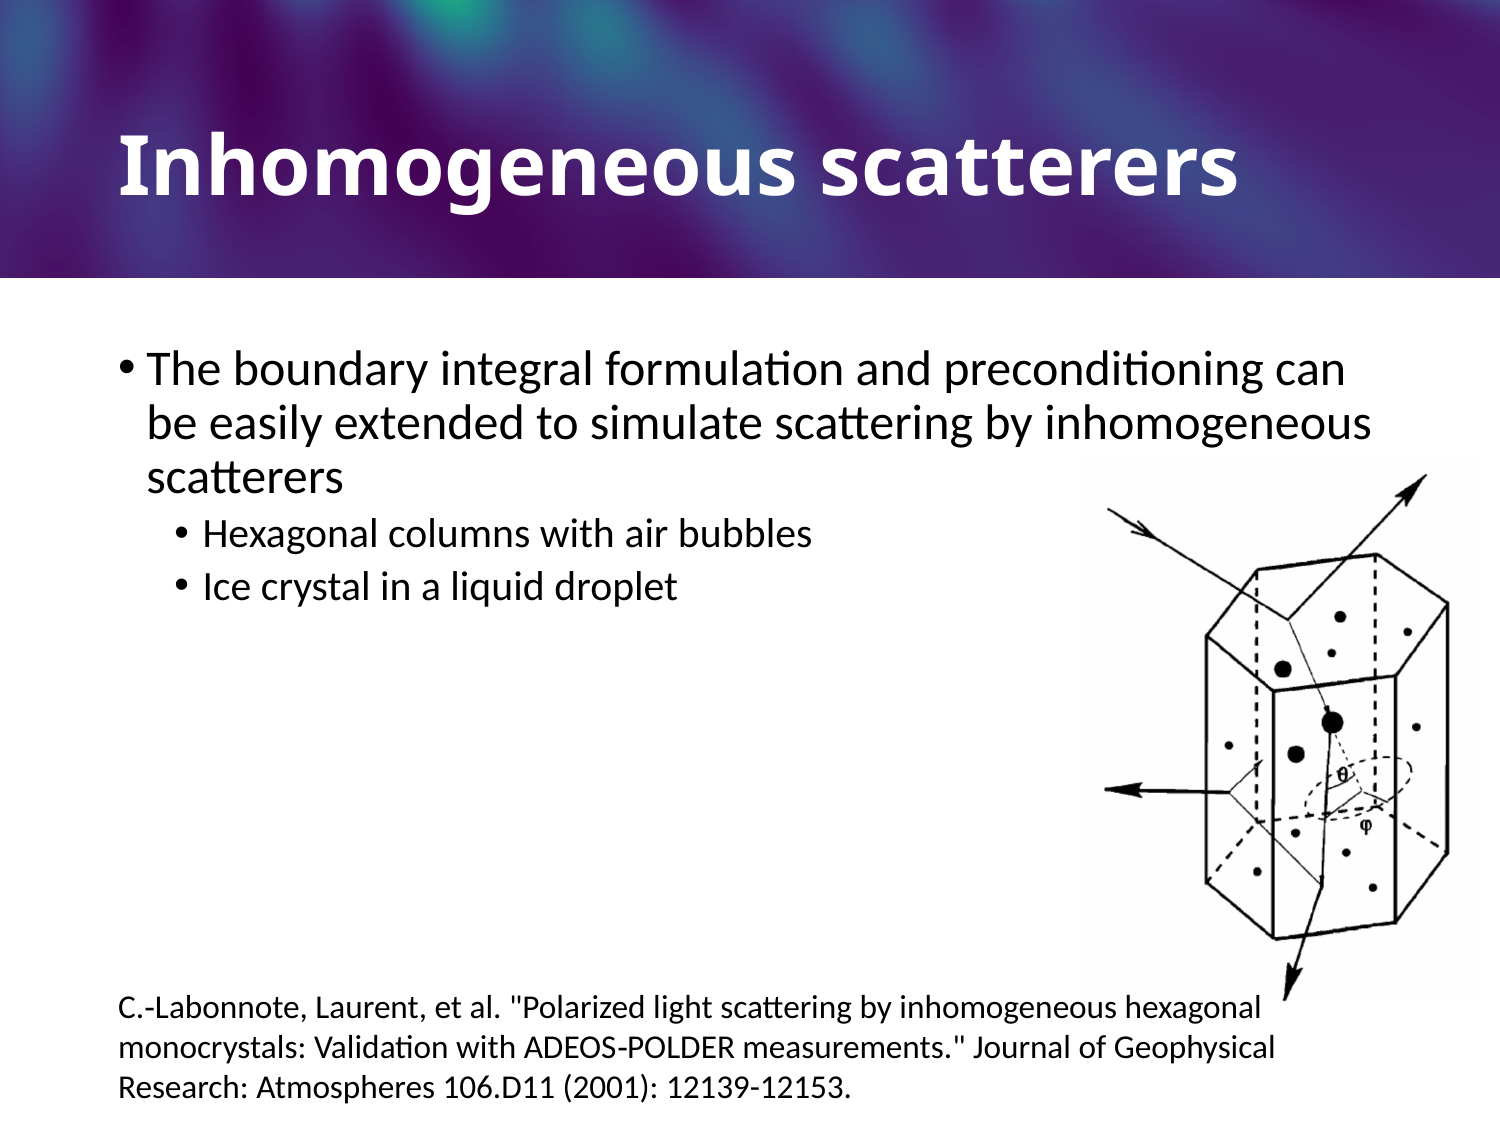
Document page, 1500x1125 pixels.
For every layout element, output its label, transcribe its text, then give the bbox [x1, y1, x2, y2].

list The boundary integral formulation and preconditioning can be easily extended to simulate scattering by inhomogeneous scatterers Hexagonal columns with air bubbles Ice crystal in a liquid droplet [103, 334, 1397, 988]
title Inhomogeneous scatterers [103, 59, 1397, 278]
footer C.‐Labonnote, Laurent, et al. "Polarized light scattering by inhomogeneous hexagonal monocrystals: Validation with ADEOS‐POLDER measurements." Journal of Geophysical Research: Atmospheres 106.D11 (2001): 12139-12153. [103, 988, 1397, 1103]
picture [0, 0, 1500, 278]
picture [1080, 455, 1477, 1002]
